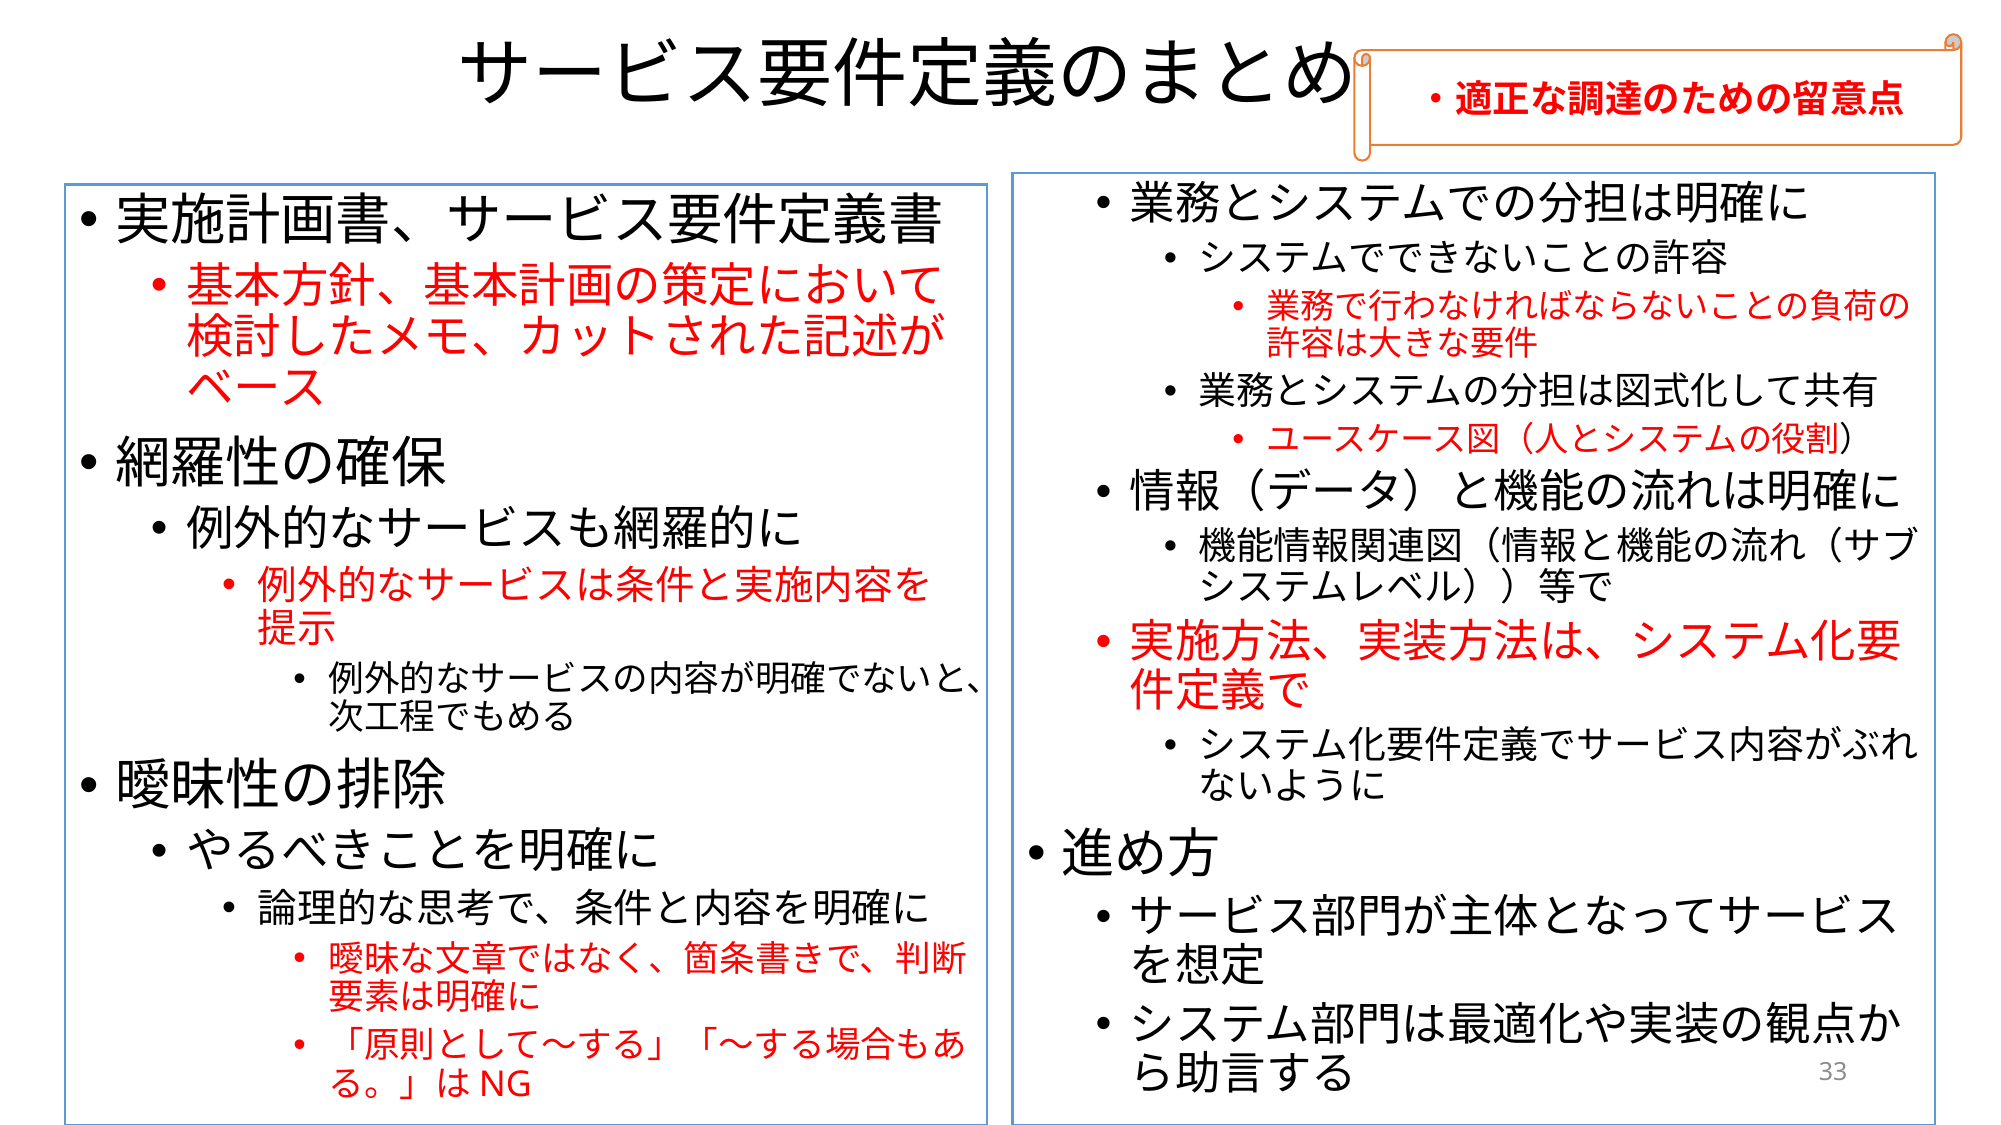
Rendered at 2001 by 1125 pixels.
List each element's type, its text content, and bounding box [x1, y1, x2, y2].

footer [662, 1042, 1338, 1103]
list 業務とシステムでの分担は明確に システムでできないことの許容 業務で行わなければならないことの負荷の許容は大きな要件 業務とシステムの分担は図式化して共有 ユースケース図（人とシステムの役割） 情報（データ）と機能の流れは明確に 機能情報関連図（情報と機能の流れ（サブシステムレベル））等で 実施方法、実装方法は、システム化要件定義で システム化要件定義でサービス内容がぶれないように 進め方 サービス部門が主体となってサービスを想定 システム部門は最適化や実装の観点から助言する [1011, 172, 1936, 1125]
title サービス要件定義のまとめ [65, 0, 1750, 153]
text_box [1947, 36, 1959, 48]
list 実施計画書、サービス要件定義書 基本方針、基本計画の策定において検討したメモ、カットされた記述がベース 網羅性の確保 例外的なサービスも網羅的に 例外的なサービスは条件と実施内容を提示 例外的なサービスの内容が明確でないと、次工程でもめる 曖昧性の排除 やるべきことを明確に 論理的な思考で、条件と内容を明確に 曖昧な文章ではなく、箇条書きで、判断要素は明確に 「原則として～する」「～する場合もある。」はNG [64, 183, 988, 1125]
slide_number 33 [1412, 1042, 1863, 1103]
text_box ・適正な調達のための留意点 [1353, 33, 1963, 162]
